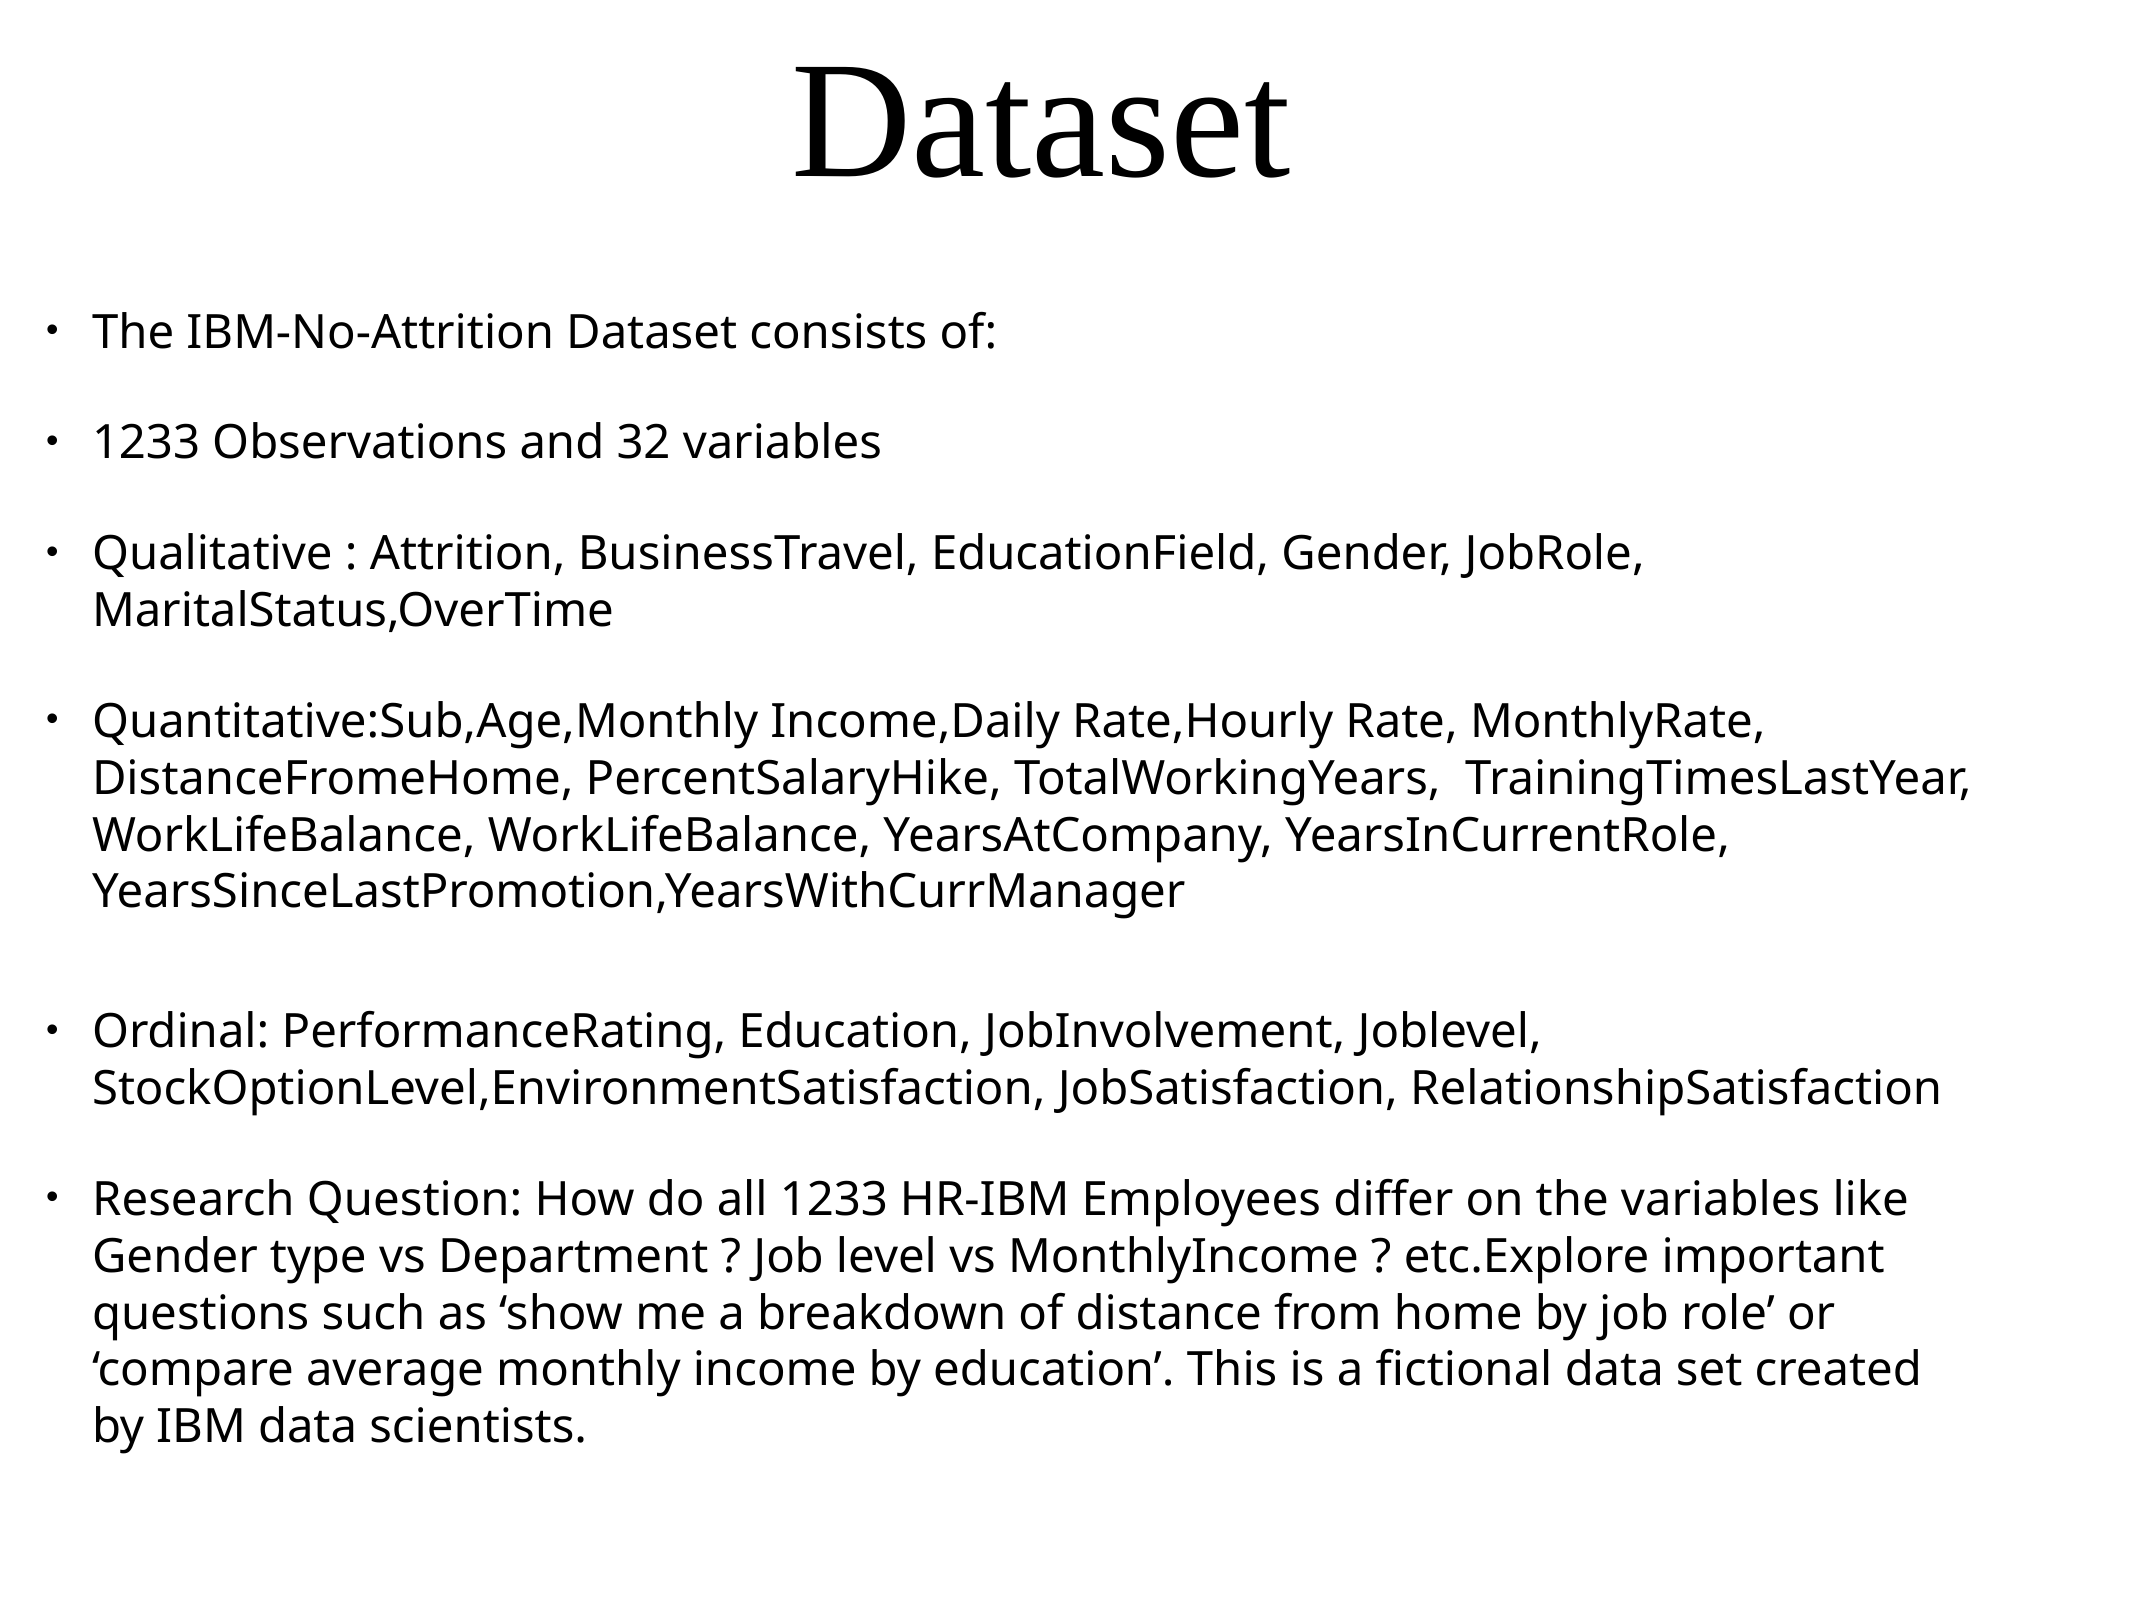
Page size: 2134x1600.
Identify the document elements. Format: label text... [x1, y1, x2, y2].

list The IBM-No-Attrition Dataset consists of: 1233 Observations and 32 variables Qualitative : Attrition, BusinessTravel, EducationField, Gender, JobRole, MaritalStatus,OverTime Quantitative:Sub,Age,Monthly Income,Daily Rate,Hourly Rate, MonthlyRate, DistanceFromeHome, PercentSalaryHike, TotalWorkingYears, TrainingTimesLastYear, WorkLifeBalance, WorkLifeBalance, YearsAtCompany, YearsInCurrentRole, YearsSinceLastPromotion,YearsWithCurrManager Ordinal: PerformanceRating, Education, JobInvolvement, Joblevel, StockOptionLevel,EnvironmentSatisfaction, JobSatisfaction, RelationshipSatisfaction Research Question: How do all 1233 HR-IBM Employees differ on the variables like Gender type vs Department ? Job level vs MonthlyIncome ? etc.Explore important questions such as ‘show me a breakdown of distance from home by job role’ or ‘compare average monthly income by education’. This is a fictional data set created by IBM data scientists. [45, 293, 1978, 1459]
title Dataset [130, 0, 1953, 288]
